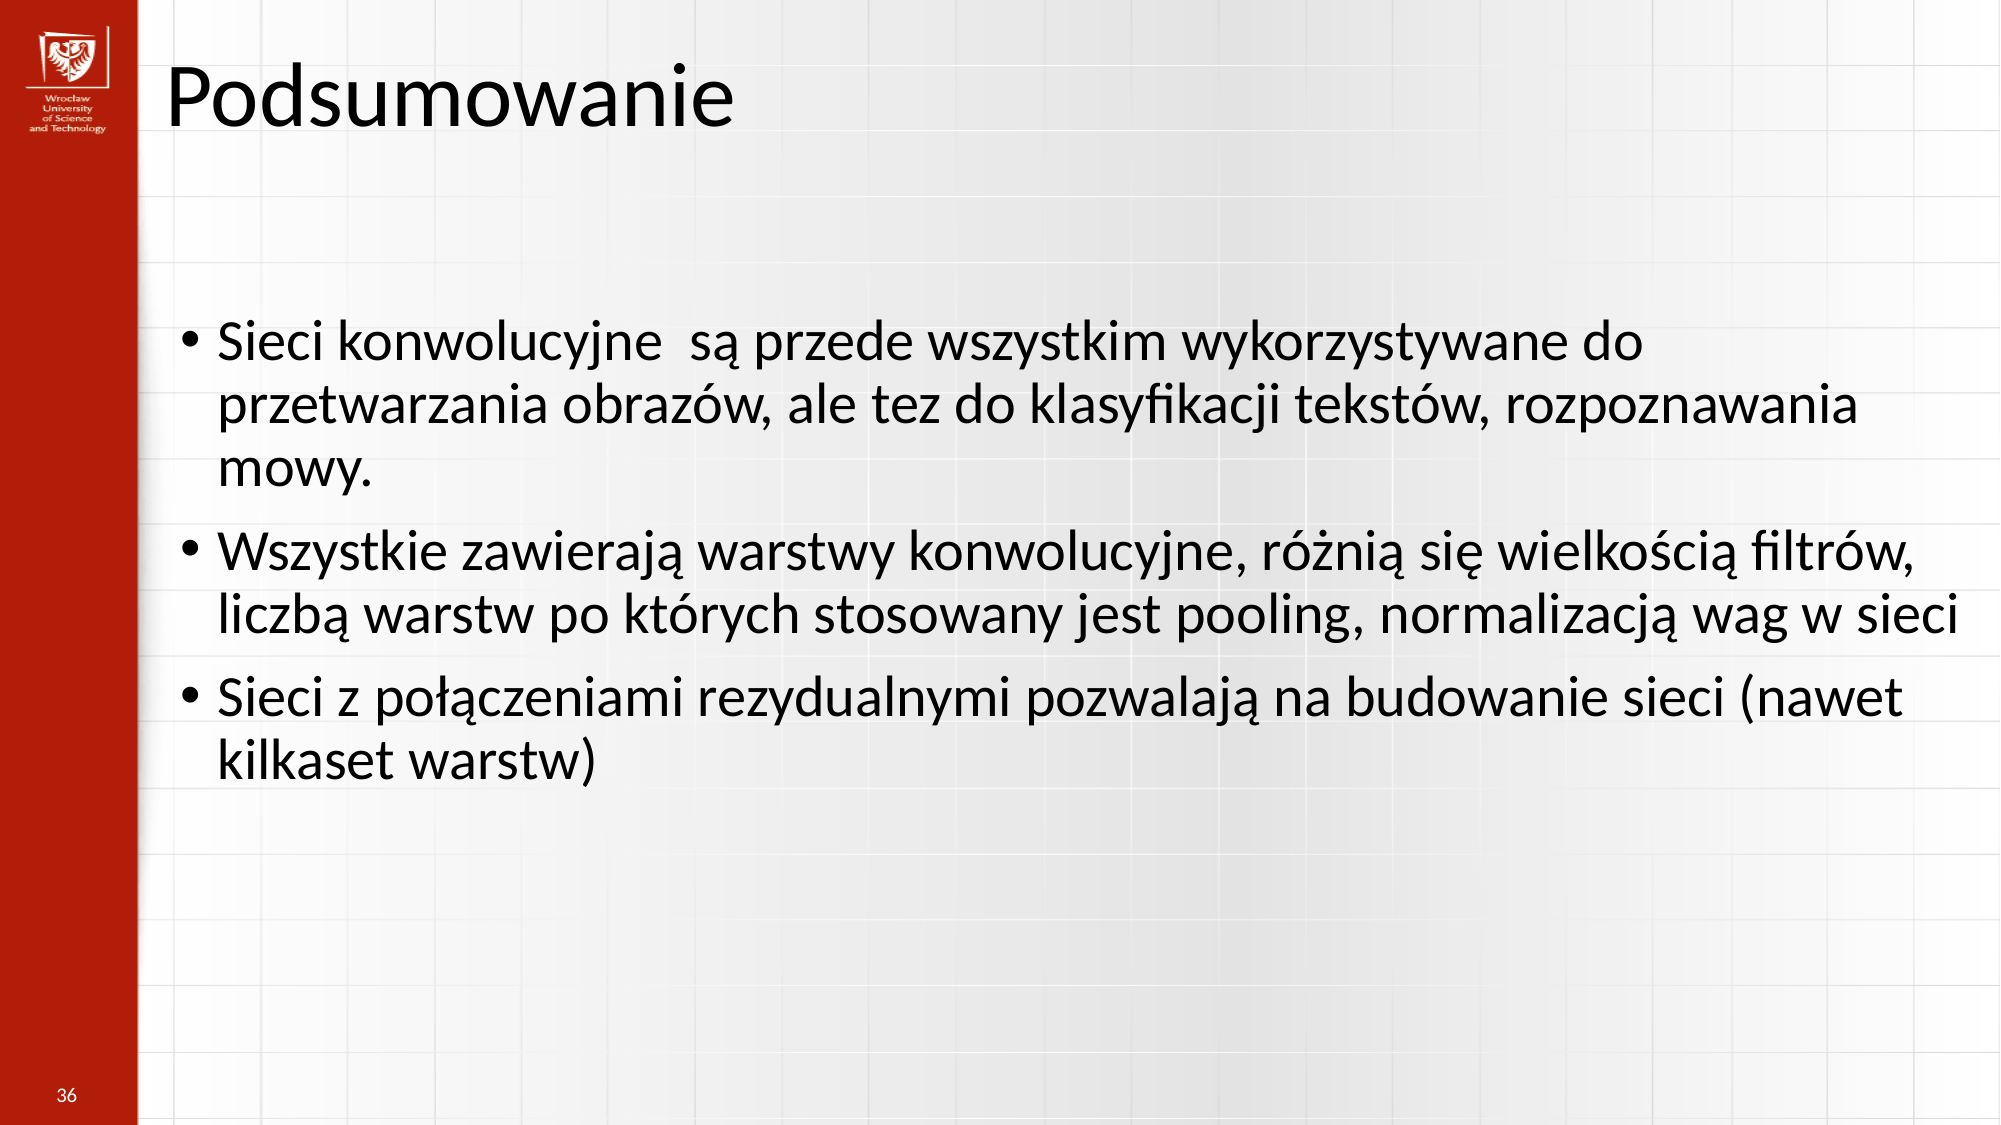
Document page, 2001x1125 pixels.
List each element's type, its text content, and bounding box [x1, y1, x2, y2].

list Sieci konwolucyjne są przede wszystkim wykorzystywane do przetwarzania obrazów, ale tez do klasyfikacji tekstów, rozpoznawania mowy. Wszystkie zawierają warstwy konwolucyjne, różnią się wielkością filtrów, liczbą warstw po których stosowany jest pooling, normalizacją wag w sieci Sieci z połączeniami rezydualnymi pozwalają na budowanie sieci (nawet kilkaset warstw) [165, 302, 1977, 1118]
list Podsumowanie [165, 19, 1973, 161]
picture [0, 0, 2000, 1125]
